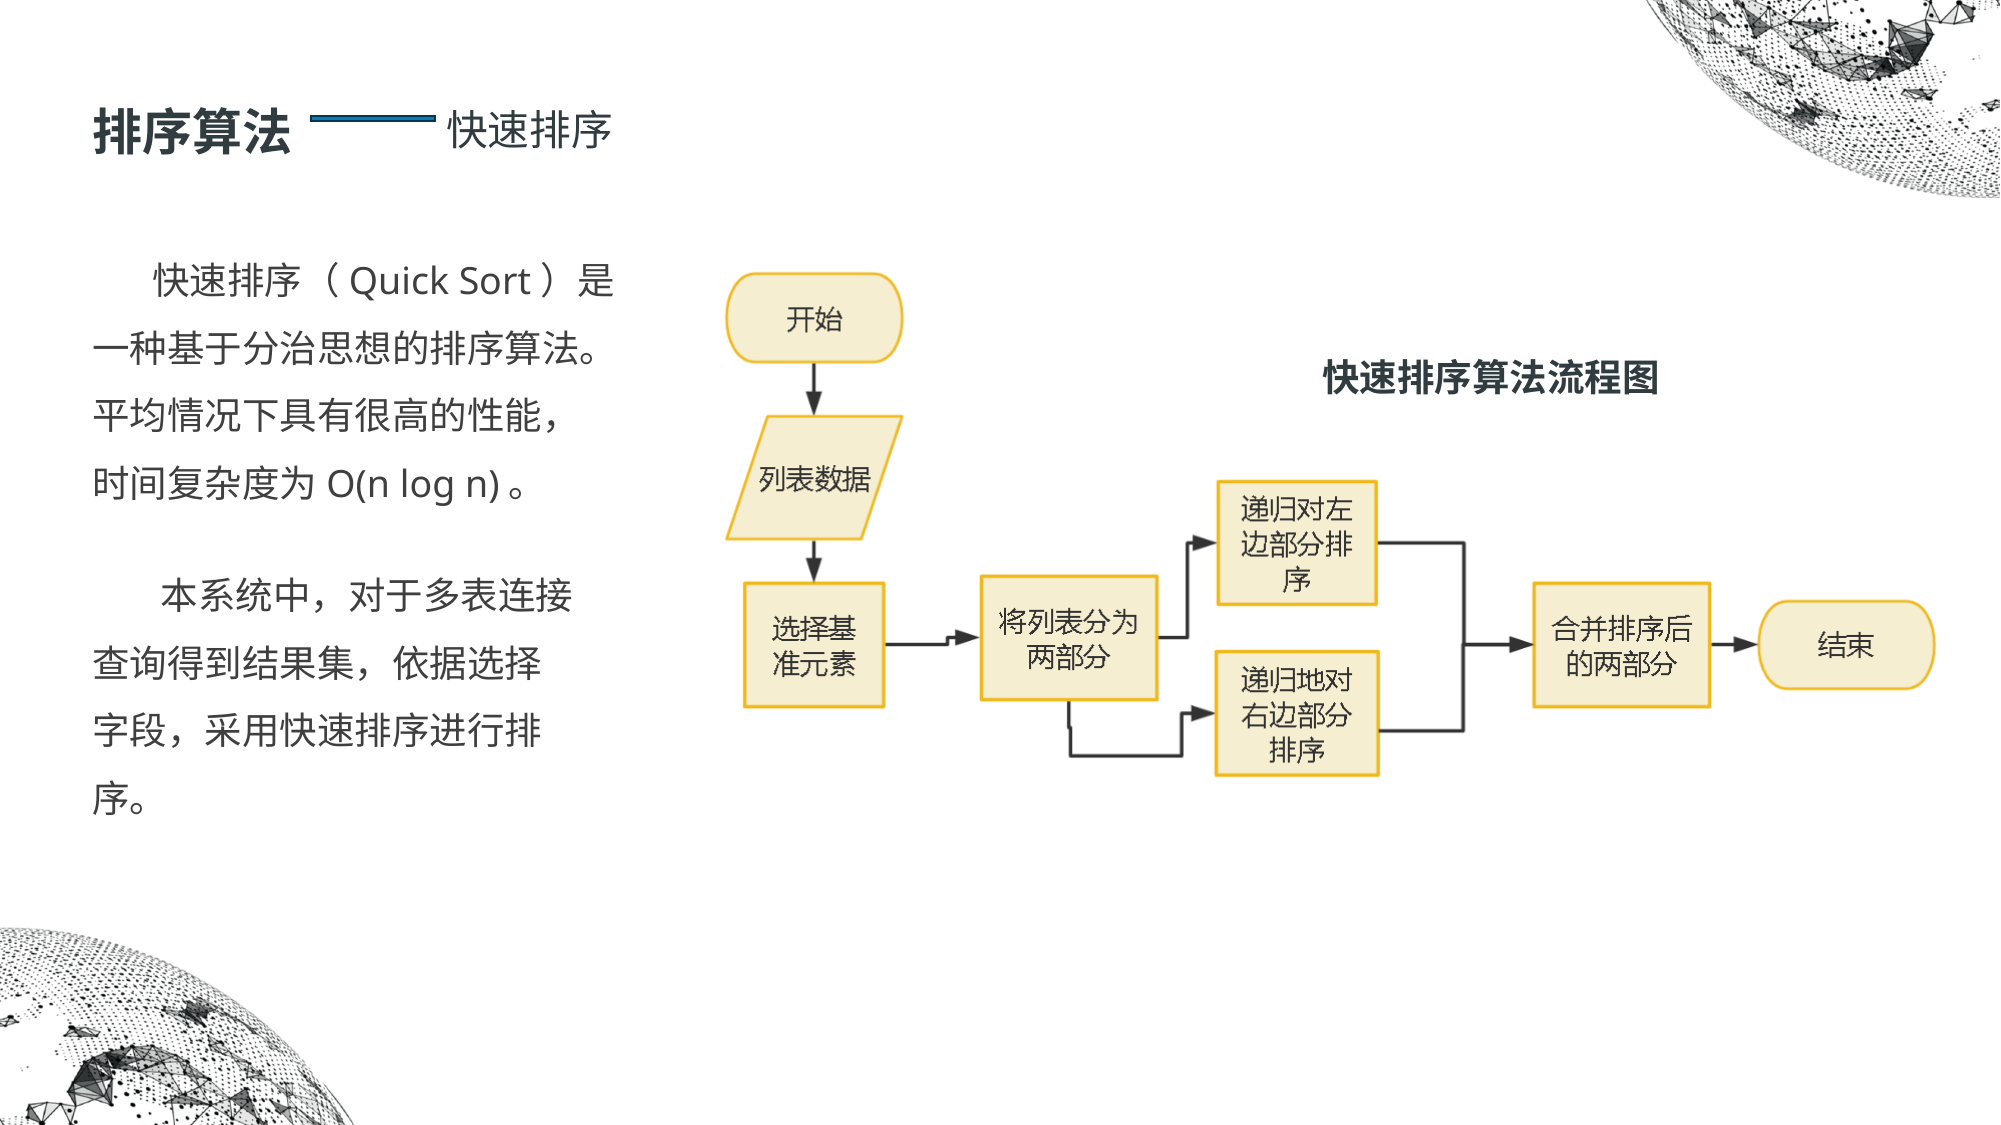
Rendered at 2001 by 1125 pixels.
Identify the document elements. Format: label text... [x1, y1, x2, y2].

text_box [310, 115, 436, 122]
text_box 快速排序（Quick Sort）是一种基于分治思想的排序算法。平均情况下具有很高的性能，时间复杂度为O(n log n)。 [77, 227, 632, 512]
text_box 排序算法 [39, 75, 345, 168]
text_box 本系统中，对于多表连接查询得到结果集，依据选择字段，采用快速排序进行排序。 [77, 542, 594, 827]
picture [677, 243, 1989, 841]
text_box 快速排序 [344, 81, 715, 161]
